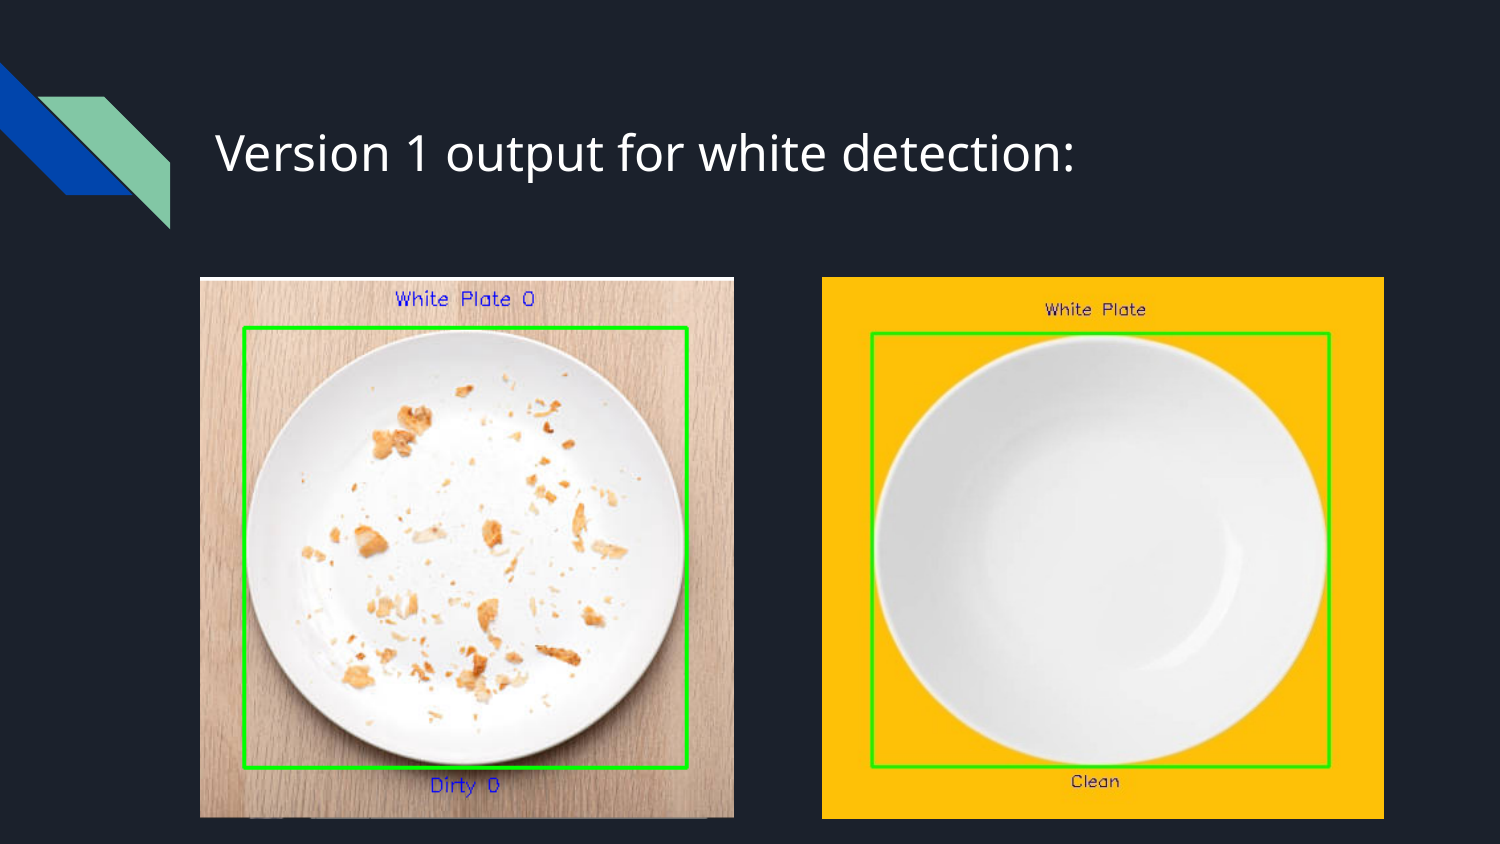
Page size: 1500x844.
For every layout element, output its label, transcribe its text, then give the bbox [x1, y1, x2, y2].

picture [199, 277, 734, 819]
picture [822, 277, 1384, 819]
title Version 1 output for white detection: [200, 102, 1355, 253]
